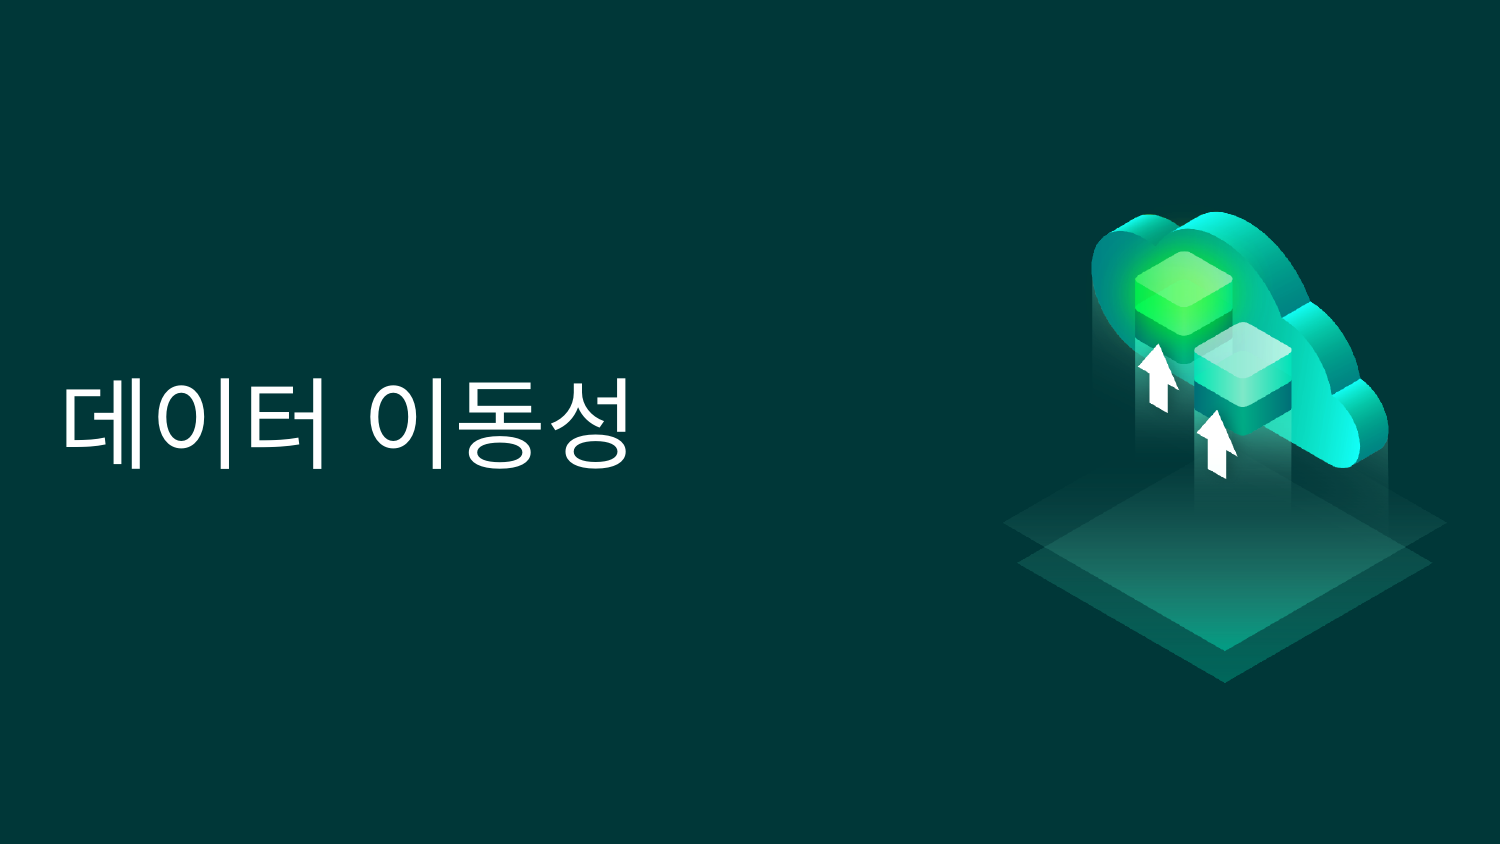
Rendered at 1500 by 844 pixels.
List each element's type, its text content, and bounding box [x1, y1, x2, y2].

picture [997, 66, 1451, 689]
list 데이터 이동성 [58, 353, 992, 490]
